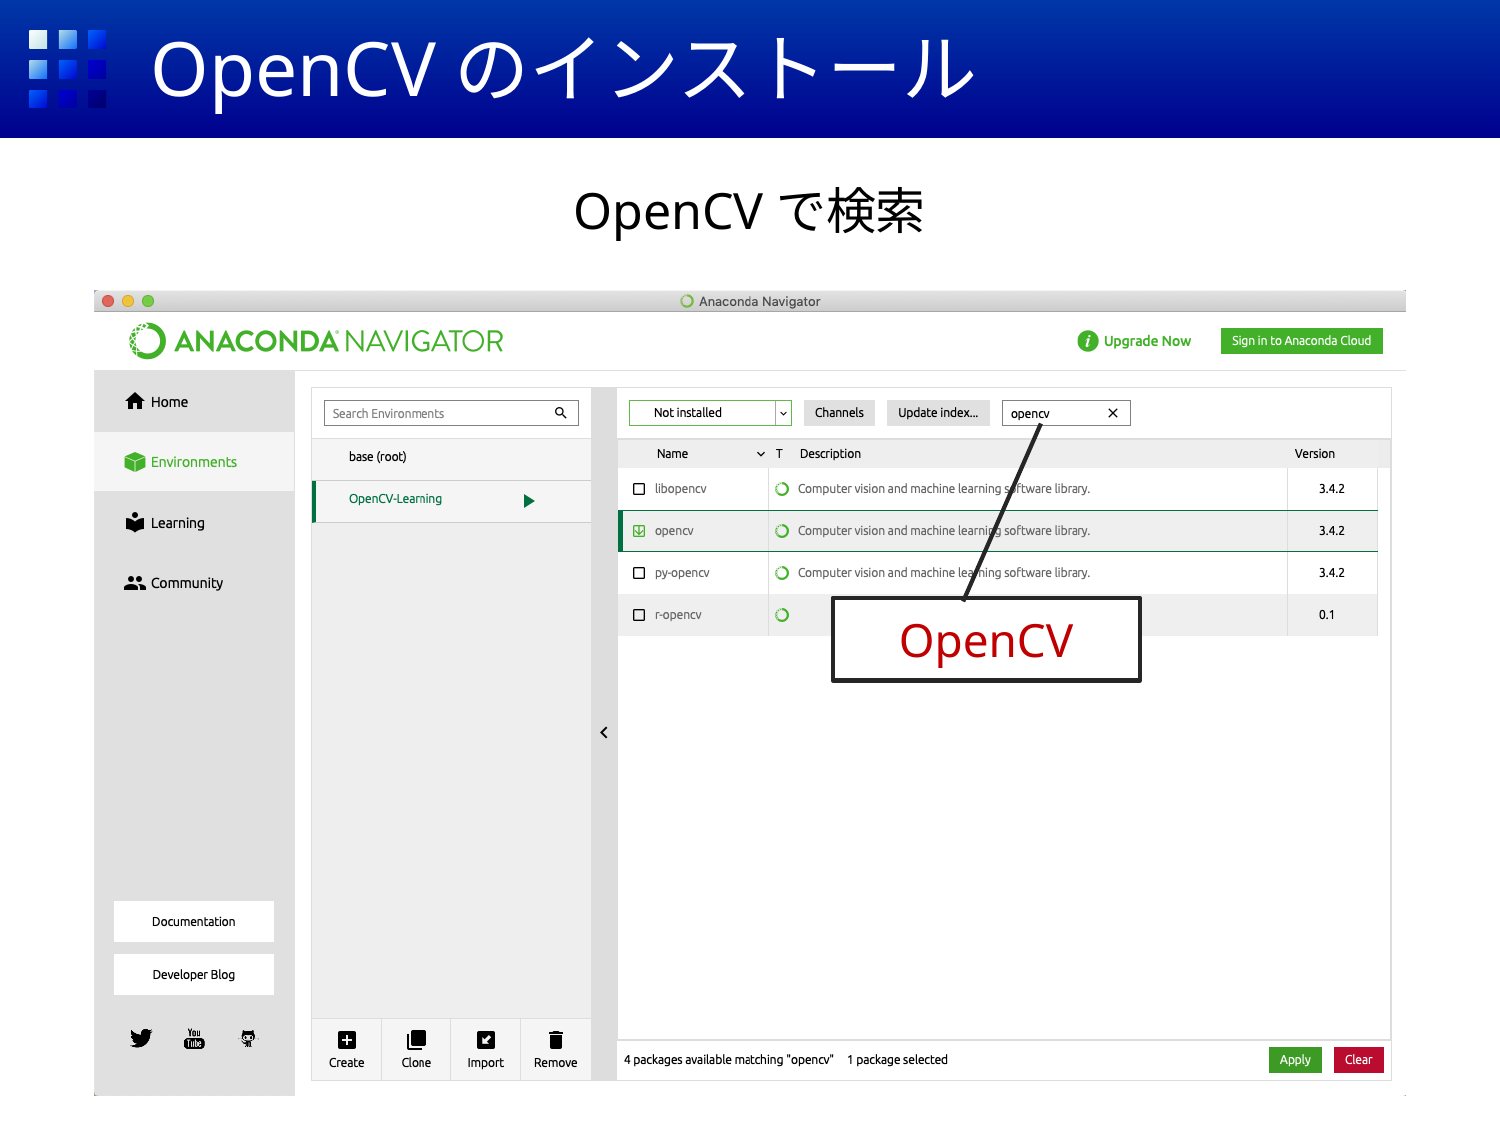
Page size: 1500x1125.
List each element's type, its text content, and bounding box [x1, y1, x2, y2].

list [94, 290, 1406, 1096]
title OpenCVのインストール [135, 19, 1459, 114]
text_box OpenCVで検索 [558, 171, 941, 247]
